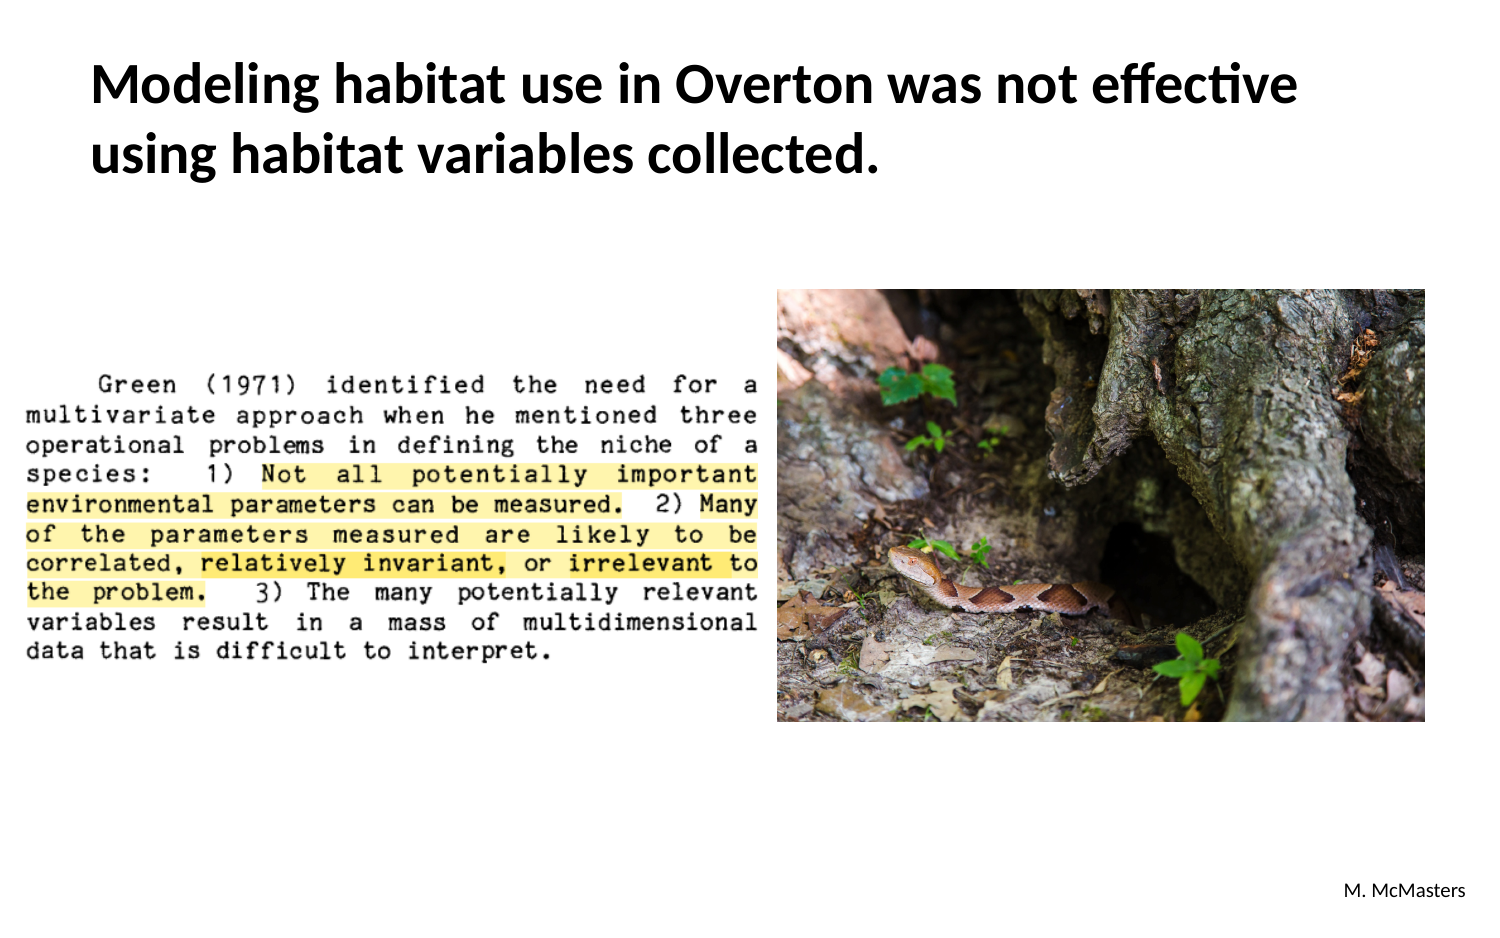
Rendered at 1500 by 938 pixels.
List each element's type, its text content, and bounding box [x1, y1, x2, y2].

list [23, 348, 759, 686]
text_box M. McMasters [1329, 869, 1481, 909]
title Modeling habitat use in Overton was not effective using habitat variables collected. [75, 37, 1425, 194]
picture [777, 289, 1426, 722]
